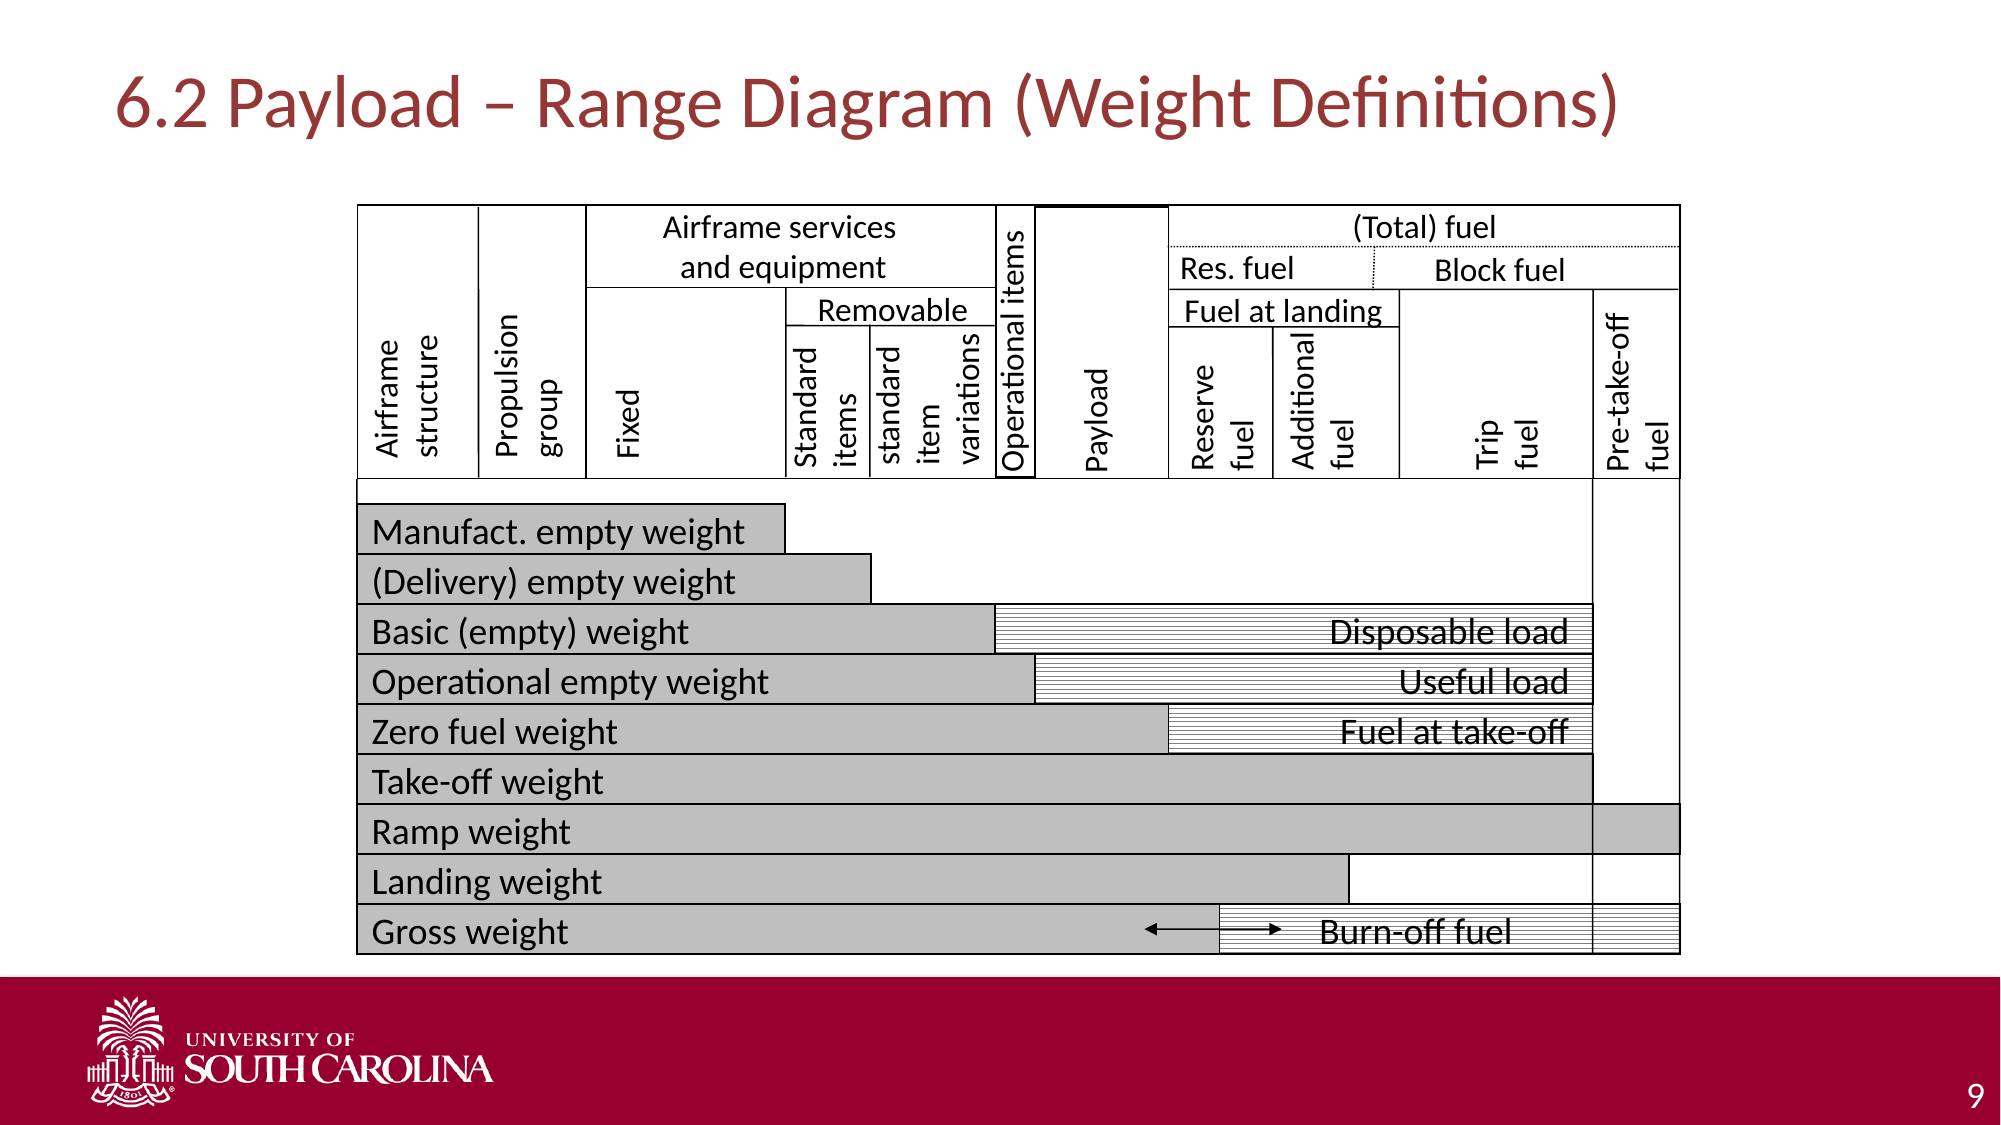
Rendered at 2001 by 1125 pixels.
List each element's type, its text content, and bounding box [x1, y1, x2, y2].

text_box Burn-off fuel [1593, 904, 1679, 955]
text_box Landing weight [357, 854, 1350, 904]
picture [0, 979, 744, 1124]
text_box Manufact. empty weight [357, 504, 785, 554]
text_box Fuel at take-off [1168, 704, 1592, 755]
title 6.2 Payload – Range Diagram (Weight Definitions) [99, 45, 1900, 233]
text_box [356, 166, 1684, 489]
text_box Operational empty weight [357, 654, 1035, 704]
text_box Zero fuel weight [357, 704, 1168, 754]
text_box Useful load [1035, 654, 1592, 705]
text_box Disposable load [995, 604, 1592, 655]
text_box [1144, 922, 1282, 936]
text_box (Delivery) empty weight [357, 554, 871, 604]
text_box Take-off weight [357, 754, 1592, 804]
text_box Basic (empty) weight [357, 604, 995, 654]
text_box Burn-off fuel [1219, 904, 1592, 955]
text_box Ramp weight [357, 804, 1592, 855]
text_box Gross weight [357, 904, 1219, 955]
text_box Ramp weight [1593, 804, 1679, 855]
